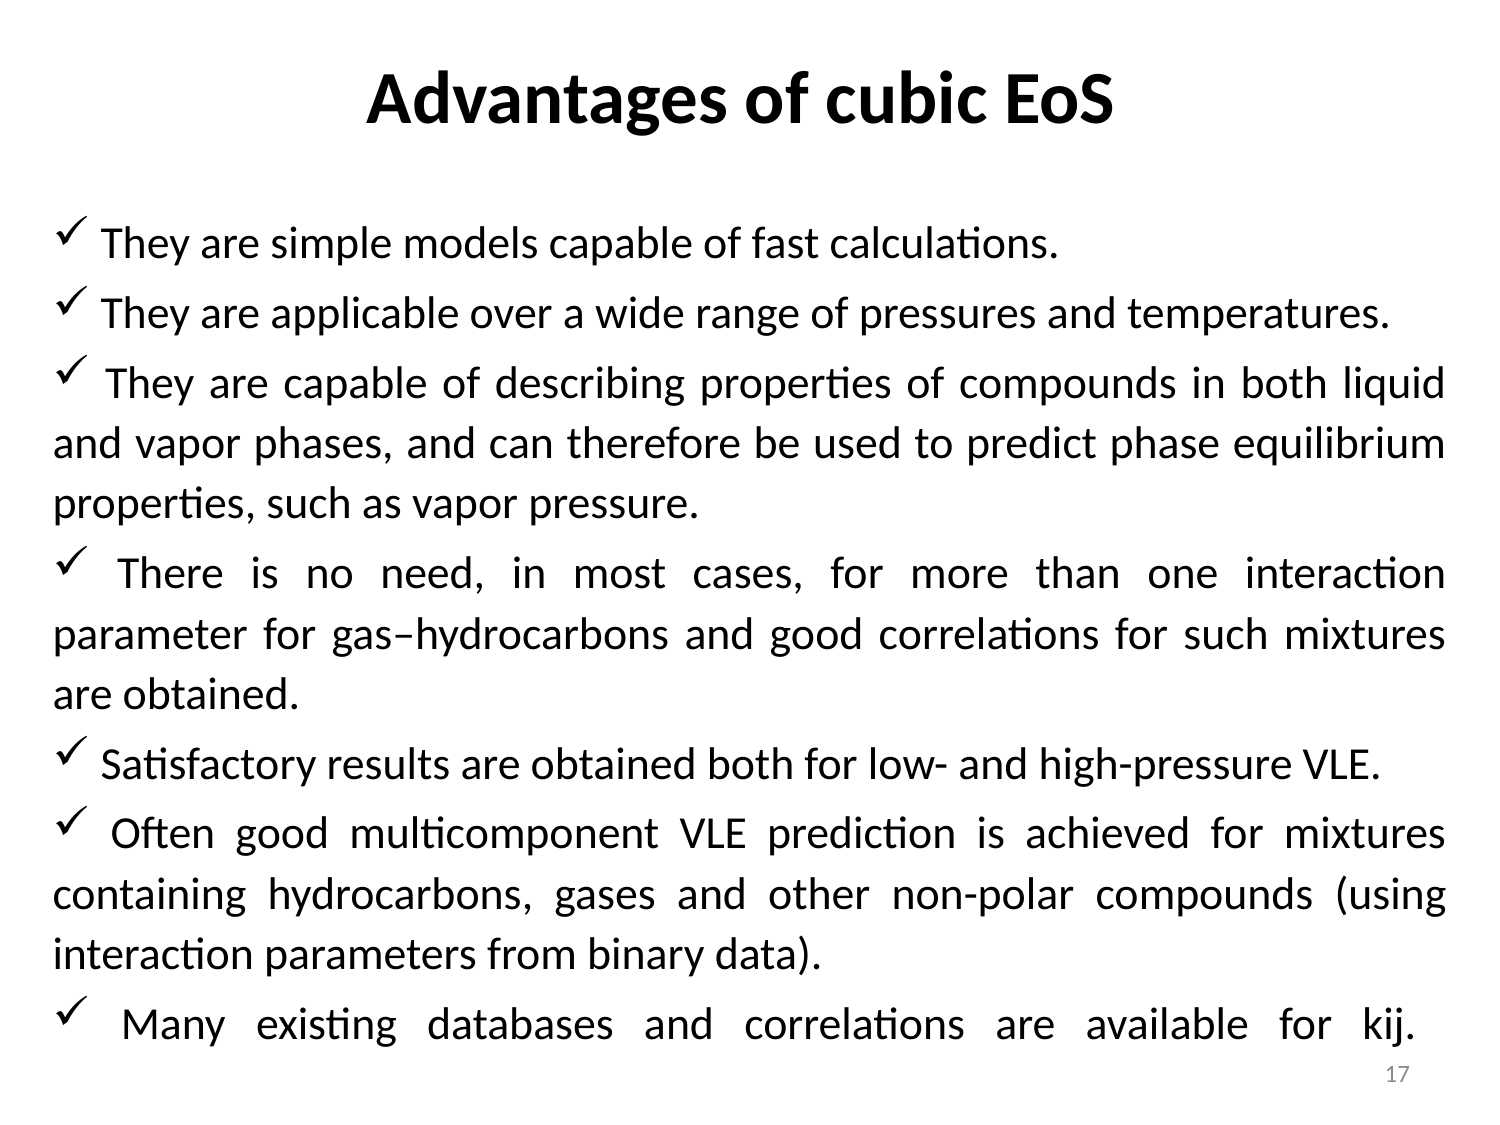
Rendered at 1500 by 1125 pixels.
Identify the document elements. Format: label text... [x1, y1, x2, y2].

title Advantages of cubic EoS [75, 0, 1425, 188]
list They are simple models capable of fast calculations. They are applicable over a wide range of pressures and temperatures. They are capable of describing properties of compounds in both liquid and vapor phases, and can therefore be used to predict phase equilibrium properties, such as vapor pressure. There is no need, in most cases, for more than one interaction parameter for gas–hydrocarbons and good correlations for such mixtures are obtained. Satisfactory results are obtained both for low- and high-pressure VLE. Often good multicomponent VLE prediction is achieved for mixtures containing hydrocarbons, gases and other non-polar compounds (using interaction parameters from binary data). Many existing databases and correlations are available for kij. [37, 200, 1463, 1038]
slide_number 17 [1074, 1042, 1425, 1103]
